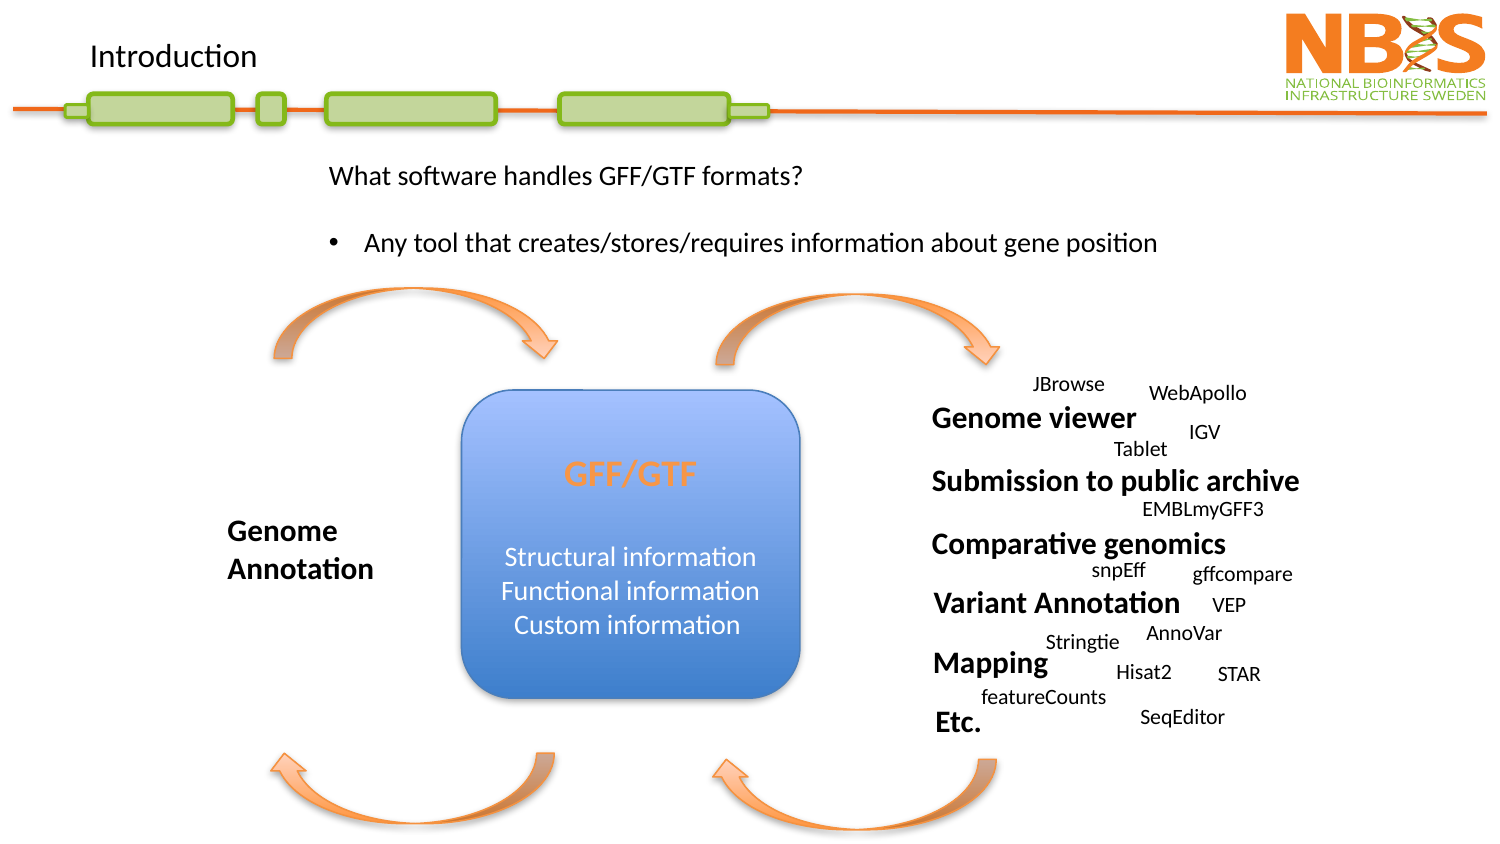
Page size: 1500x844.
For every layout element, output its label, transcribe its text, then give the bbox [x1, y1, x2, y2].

text_box gffcompare [1177, 552, 1322, 594]
text_box SeqEditor [1125, 695, 1312, 737]
text_box Variant Annotation [918, 575, 1196, 628]
text_box What software handles GFF/GTF formats? Any tool that creates/stores/requires information about gene position [314, 149, 1219, 266]
text_box [712, 758, 997, 831]
text_box featureCounts [966, 675, 1153, 717]
text_box Stringtie [1031, 628, 1131, 661]
text_box Submission to public archive [917, 453, 1370, 506]
text_box VEP [1197, 594, 1315, 624]
text_box snpEff [1076, 548, 1163, 590]
text_box JBrowse [1018, 362, 1126, 404]
text_box Etc. [920, 694, 1077, 747]
text_box GFF/GTF Structural information Functional information Custom information [460, 389, 801, 699]
text_box EMBLmyGFF3 [1127, 487, 1310, 529]
text_box Hisat2 [1101, 650, 1203, 692]
text_box [273, 287, 559, 360]
text_box WebApollo [1134, 371, 1316, 413]
text_box Comparative genomics [917, 516, 1274, 569]
text_box Genome Annotation [212, 503, 397, 593]
text_box [715, 293, 1001, 366]
text_box [270, 752, 555, 825]
text_box STAR [1203, 651, 1321, 693]
title Introduction [75, 26, 279, 81]
text_box AnnoVar [1131, 611, 1249, 653]
text_box Mapping [918, 634, 1075, 687]
text_box Tablet [1099, 427, 1203, 453]
text_box IGV [1174, 413, 1259, 452]
text_box Genome viewer [917, 390, 1174, 443]
